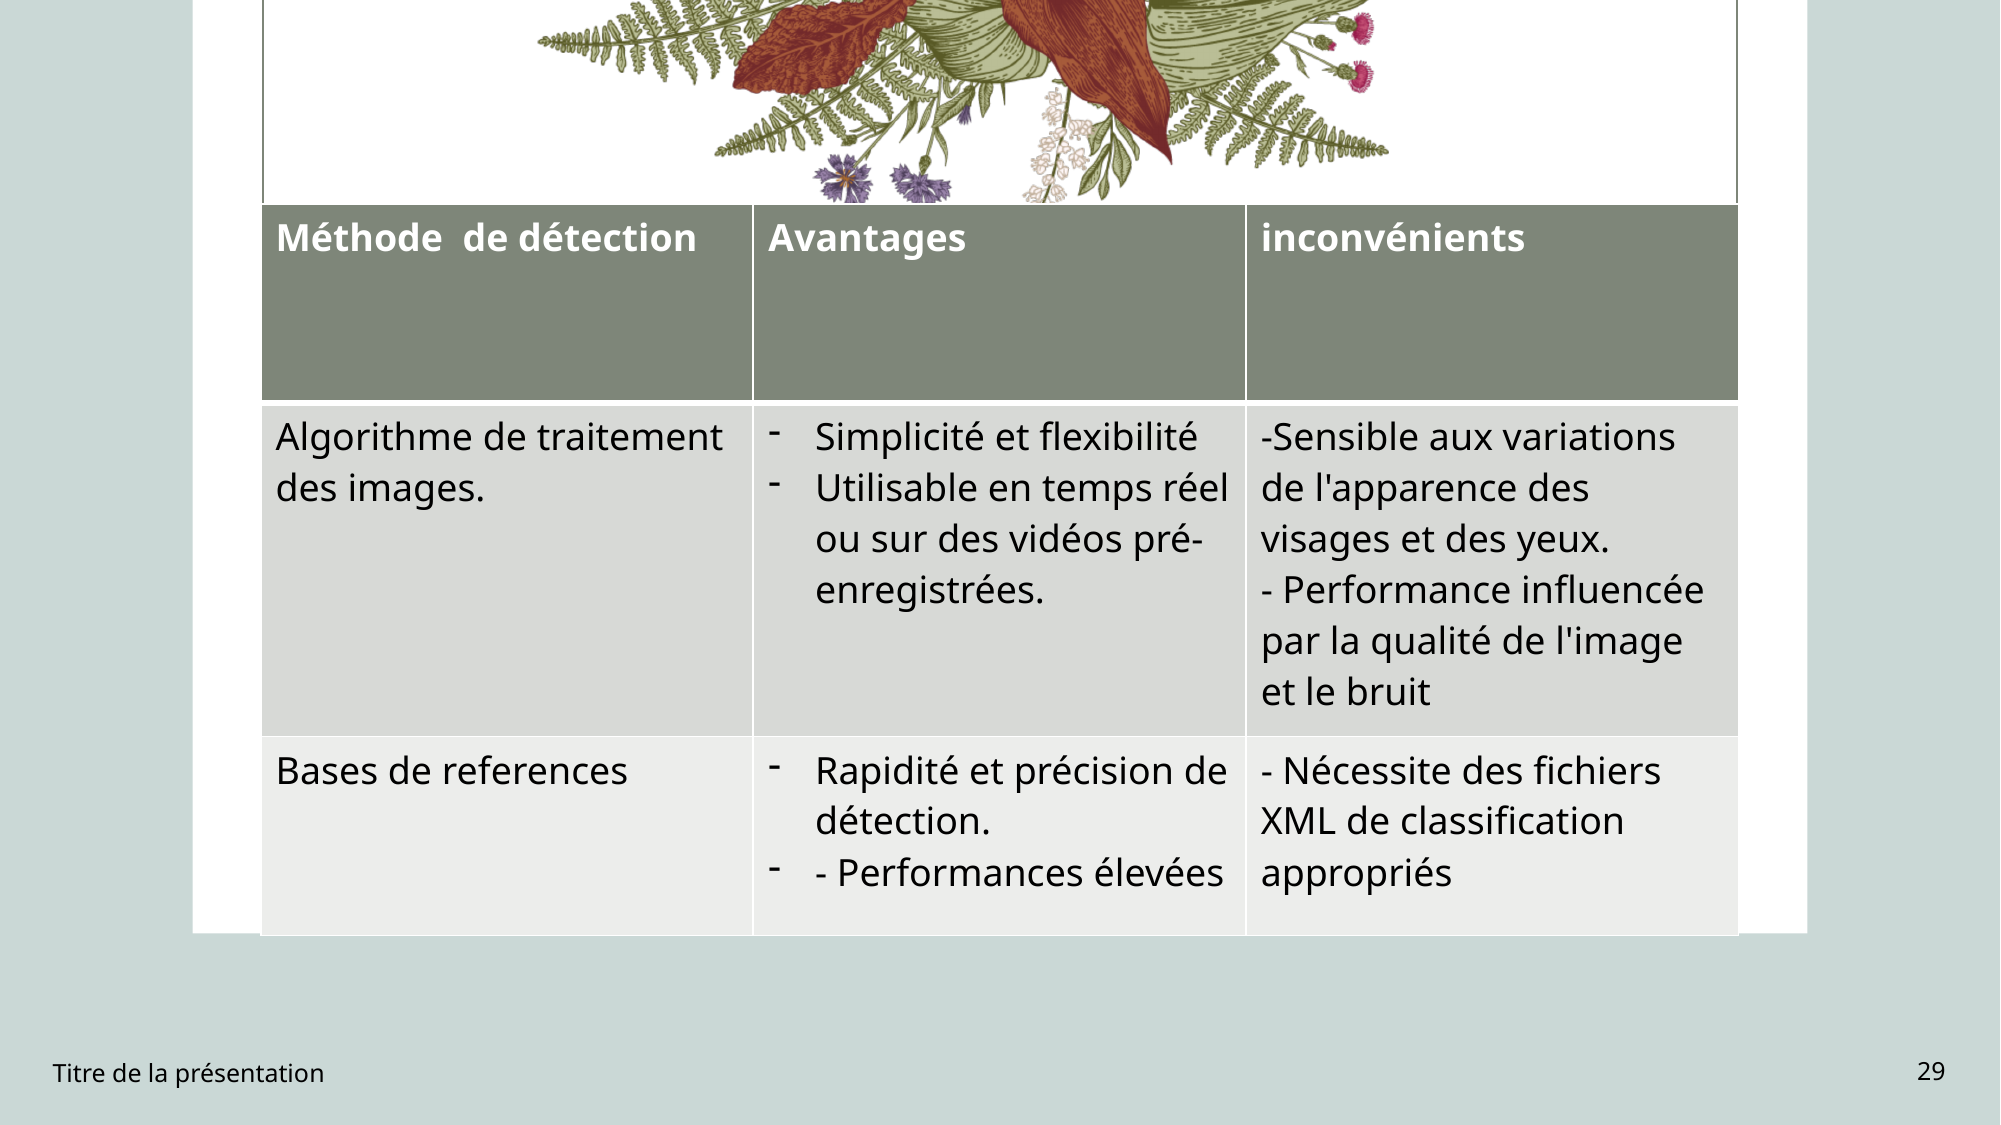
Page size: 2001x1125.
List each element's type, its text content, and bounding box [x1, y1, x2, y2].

slide_number 29 [1510, 1042, 1961, 1103]
table_cell Algorithme de traitement des images. [262, 406, 752, 736]
table_cell Rapidité et précision de détection. - Performances élevées [754, 737, 1245, 935]
table_cell - Nécessite des fichiers XML de classification appropriés [1247, 737, 1738, 935]
picture [535, 0, 1416, 203]
table_cell Bases de references [262, 737, 752, 935]
table_cell -Sensible aux variations de l'apparence des visages et des yeux. - Performance influencée par la qualité de l'image et le bruit [1247, 406, 1738, 736]
table_header Méthode de détection [262, 205, 752, 400]
footer Titre de la présentation [37, 1042, 713, 1103]
table_header Avantages [754, 205, 1245, 400]
table_cell Simplicité et flexibilité Utilisable en temps réel ou sur des vidéos pré-enregistrées. [754, 406, 1245, 736]
table_header inconvénients [1247, 205, 1738, 400]
